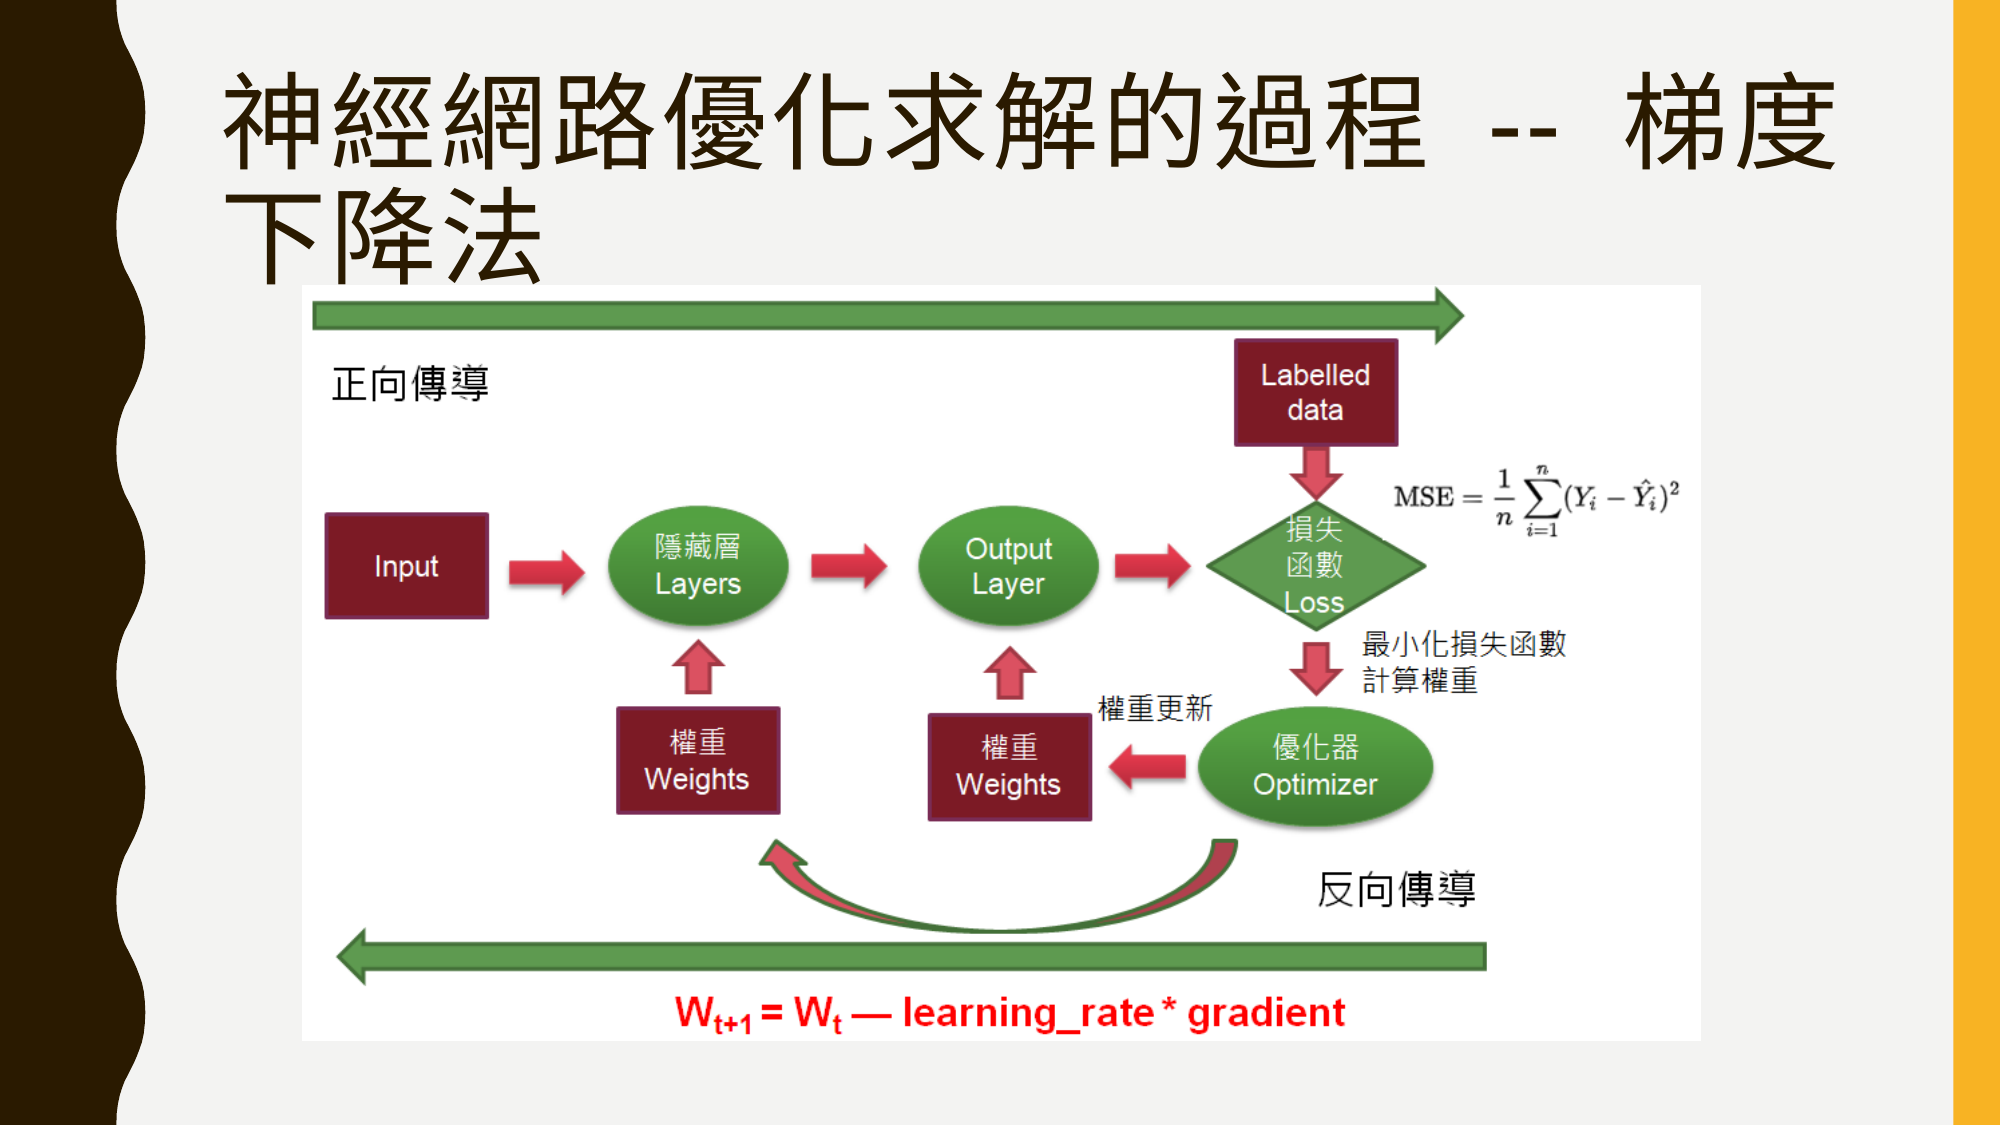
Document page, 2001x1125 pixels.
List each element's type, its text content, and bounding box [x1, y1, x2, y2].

title 神經網路優化求解的過程 -- 梯度下降法 [205, 62, 1875, 308]
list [302, 285, 1701, 1041]
